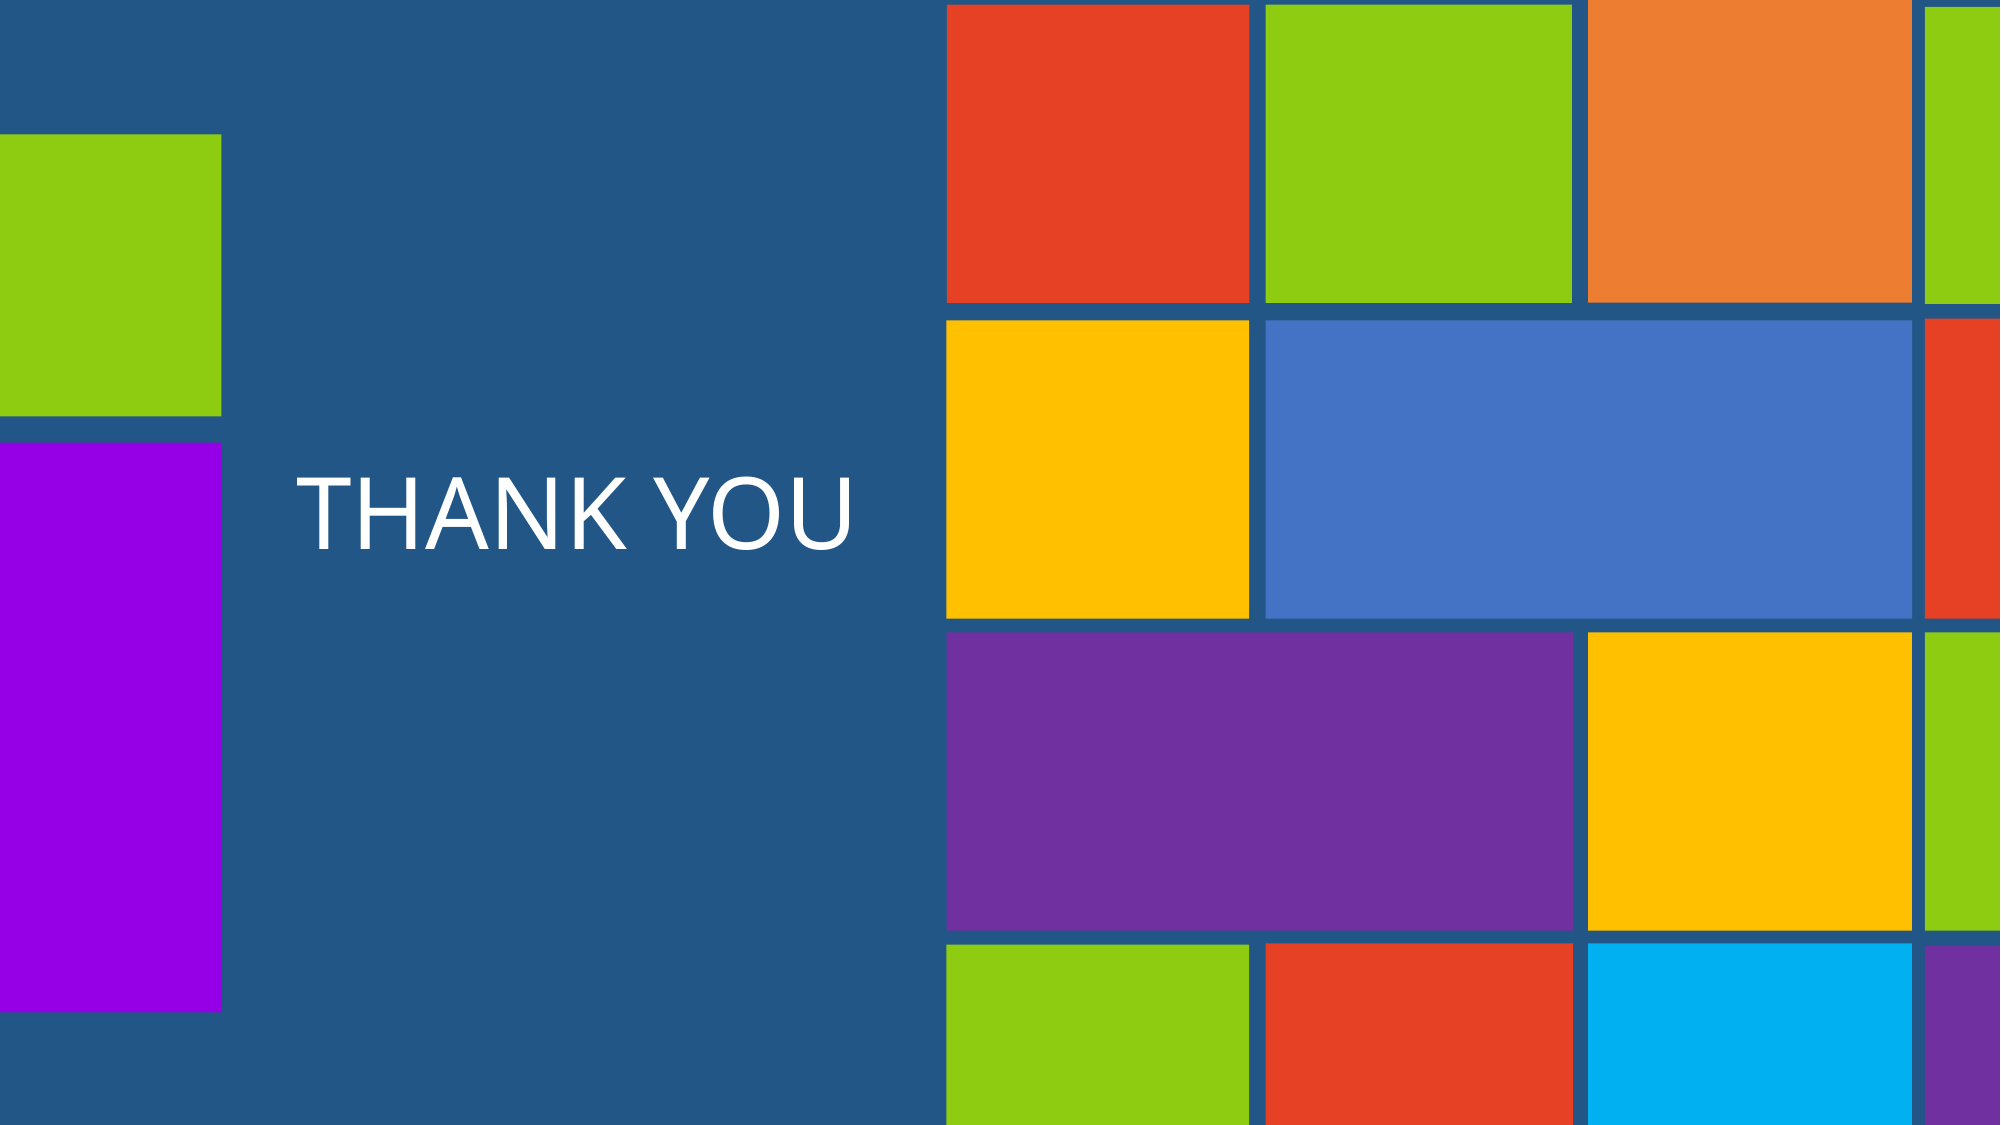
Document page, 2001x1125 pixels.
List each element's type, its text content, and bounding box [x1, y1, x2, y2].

text_box [1924, 632, 2000, 931]
text_box [1588, 943, 1913, 1125]
text_box [946, 320, 1250, 619]
text_box [1265, 320, 1913, 619]
text_box [946, 4, 1250, 303]
text_box [1588, 0, 1913, 303]
text_box [1924, 6, 2000, 304]
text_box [0, 134, 222, 1013]
text_box [1924, 945, 2000, 1125]
text_box [1588, 632, 1913, 931]
text_box [1265, 943, 1573, 1125]
text_box [946, 632, 1573, 931]
text_box [946, 944, 1250, 1125]
text_box THANK YOU [281, 442, 874, 578]
text_box [1924, 318, 2000, 619]
text_box [1265, 4, 1572, 303]
